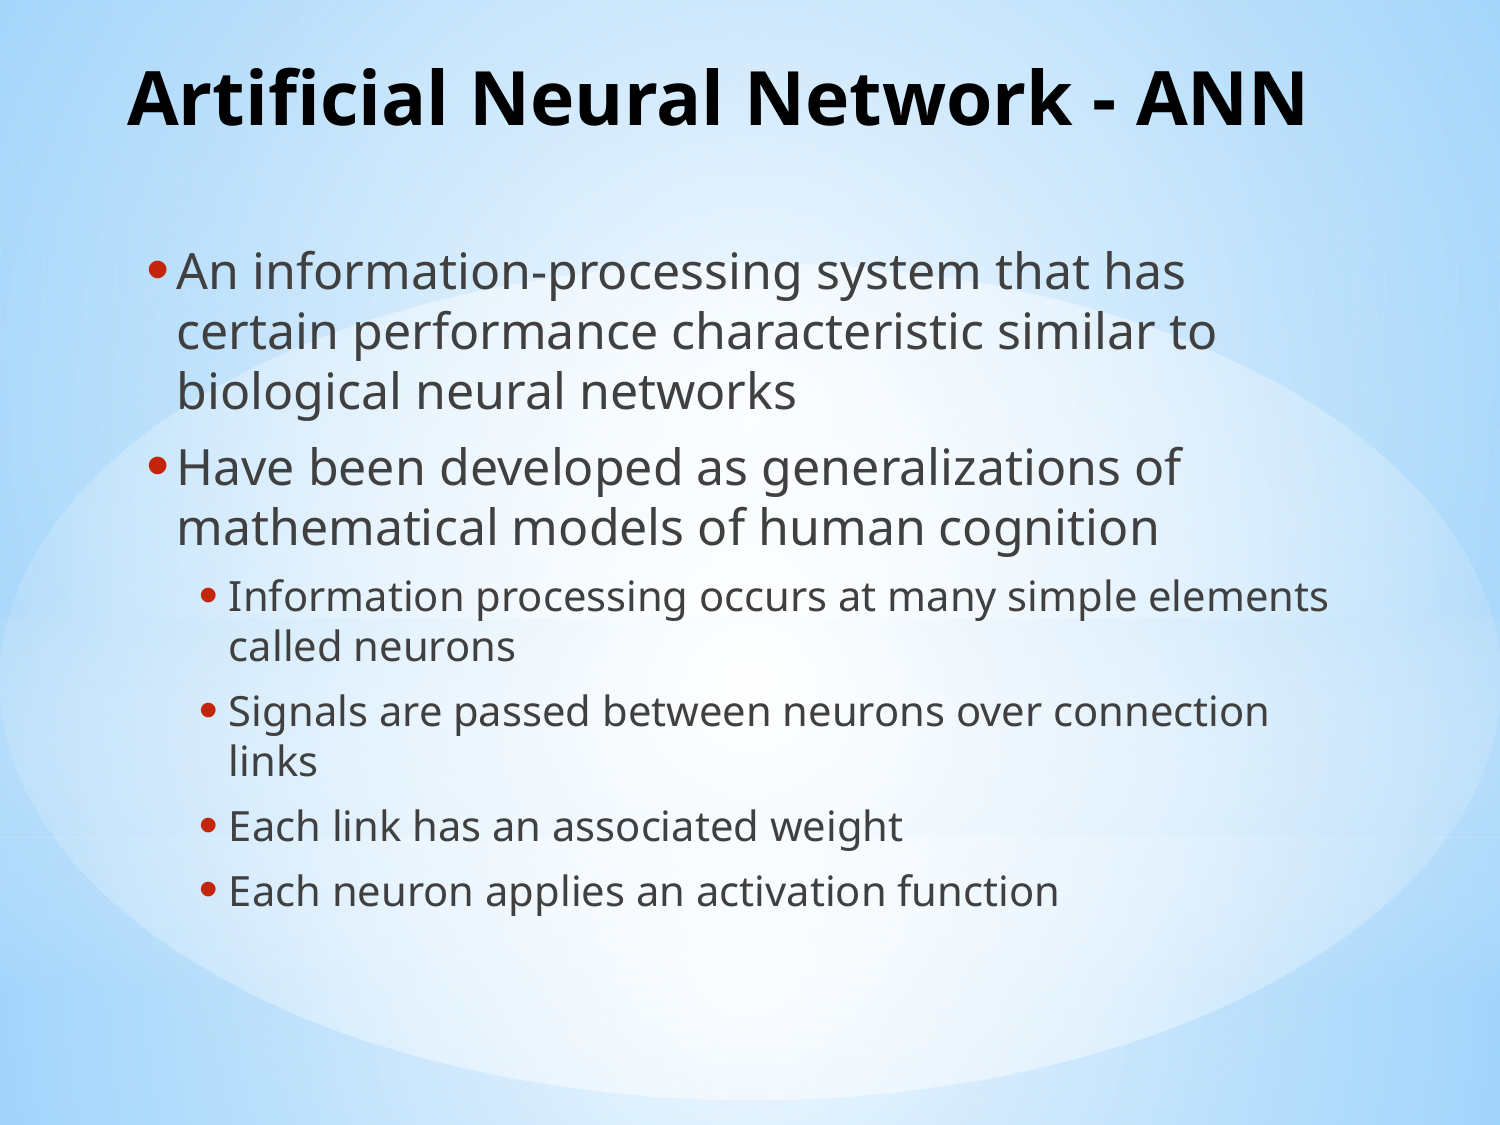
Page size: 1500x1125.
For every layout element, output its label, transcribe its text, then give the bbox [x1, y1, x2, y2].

list An information-processing system that has certain performance characteristic similar to biological neural networks Have been developed as generalizations of mathematical models of human cognition Information processing occurs at many simple elements called neurons Signals are passed between neurons over connection links Each link has an associated weight Each neuron applies an activation function [123, 231, 1376, 988]
title Artificial Neural Network - ANN [112, 42, 1376, 185]
